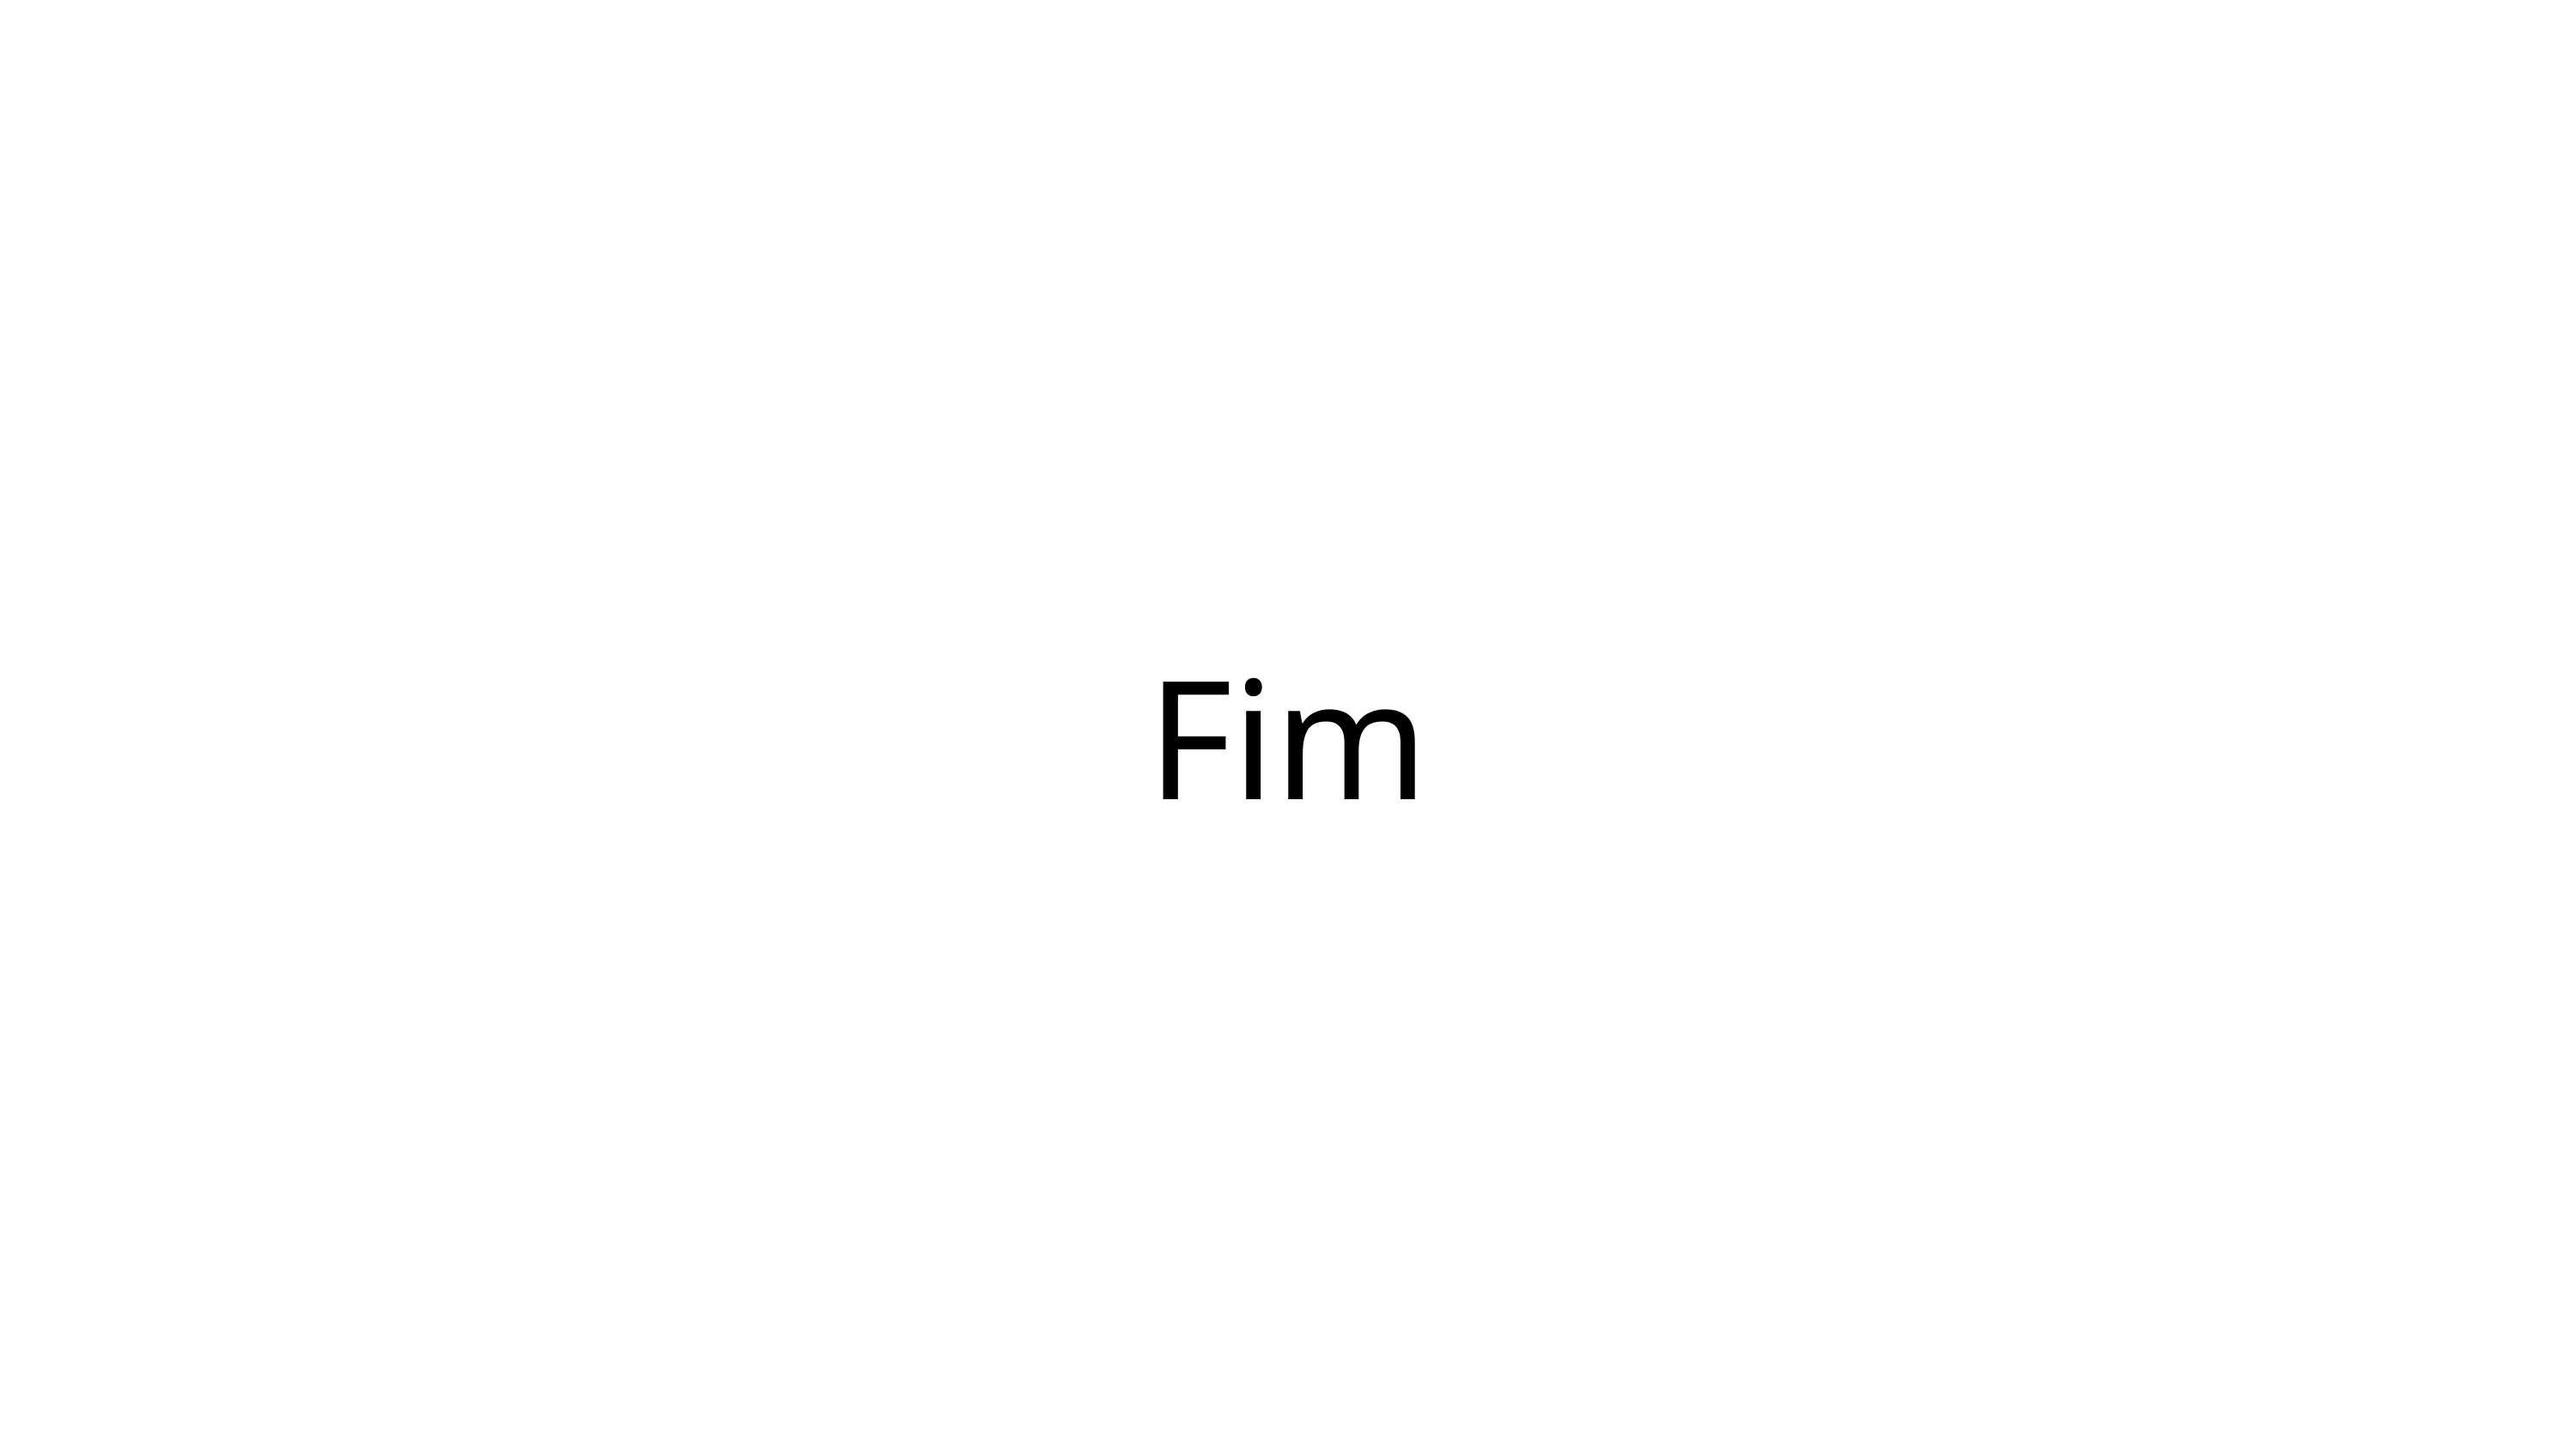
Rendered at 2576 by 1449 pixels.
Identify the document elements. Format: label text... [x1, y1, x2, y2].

text_box Fim [1137, 602, 1439, 833]
